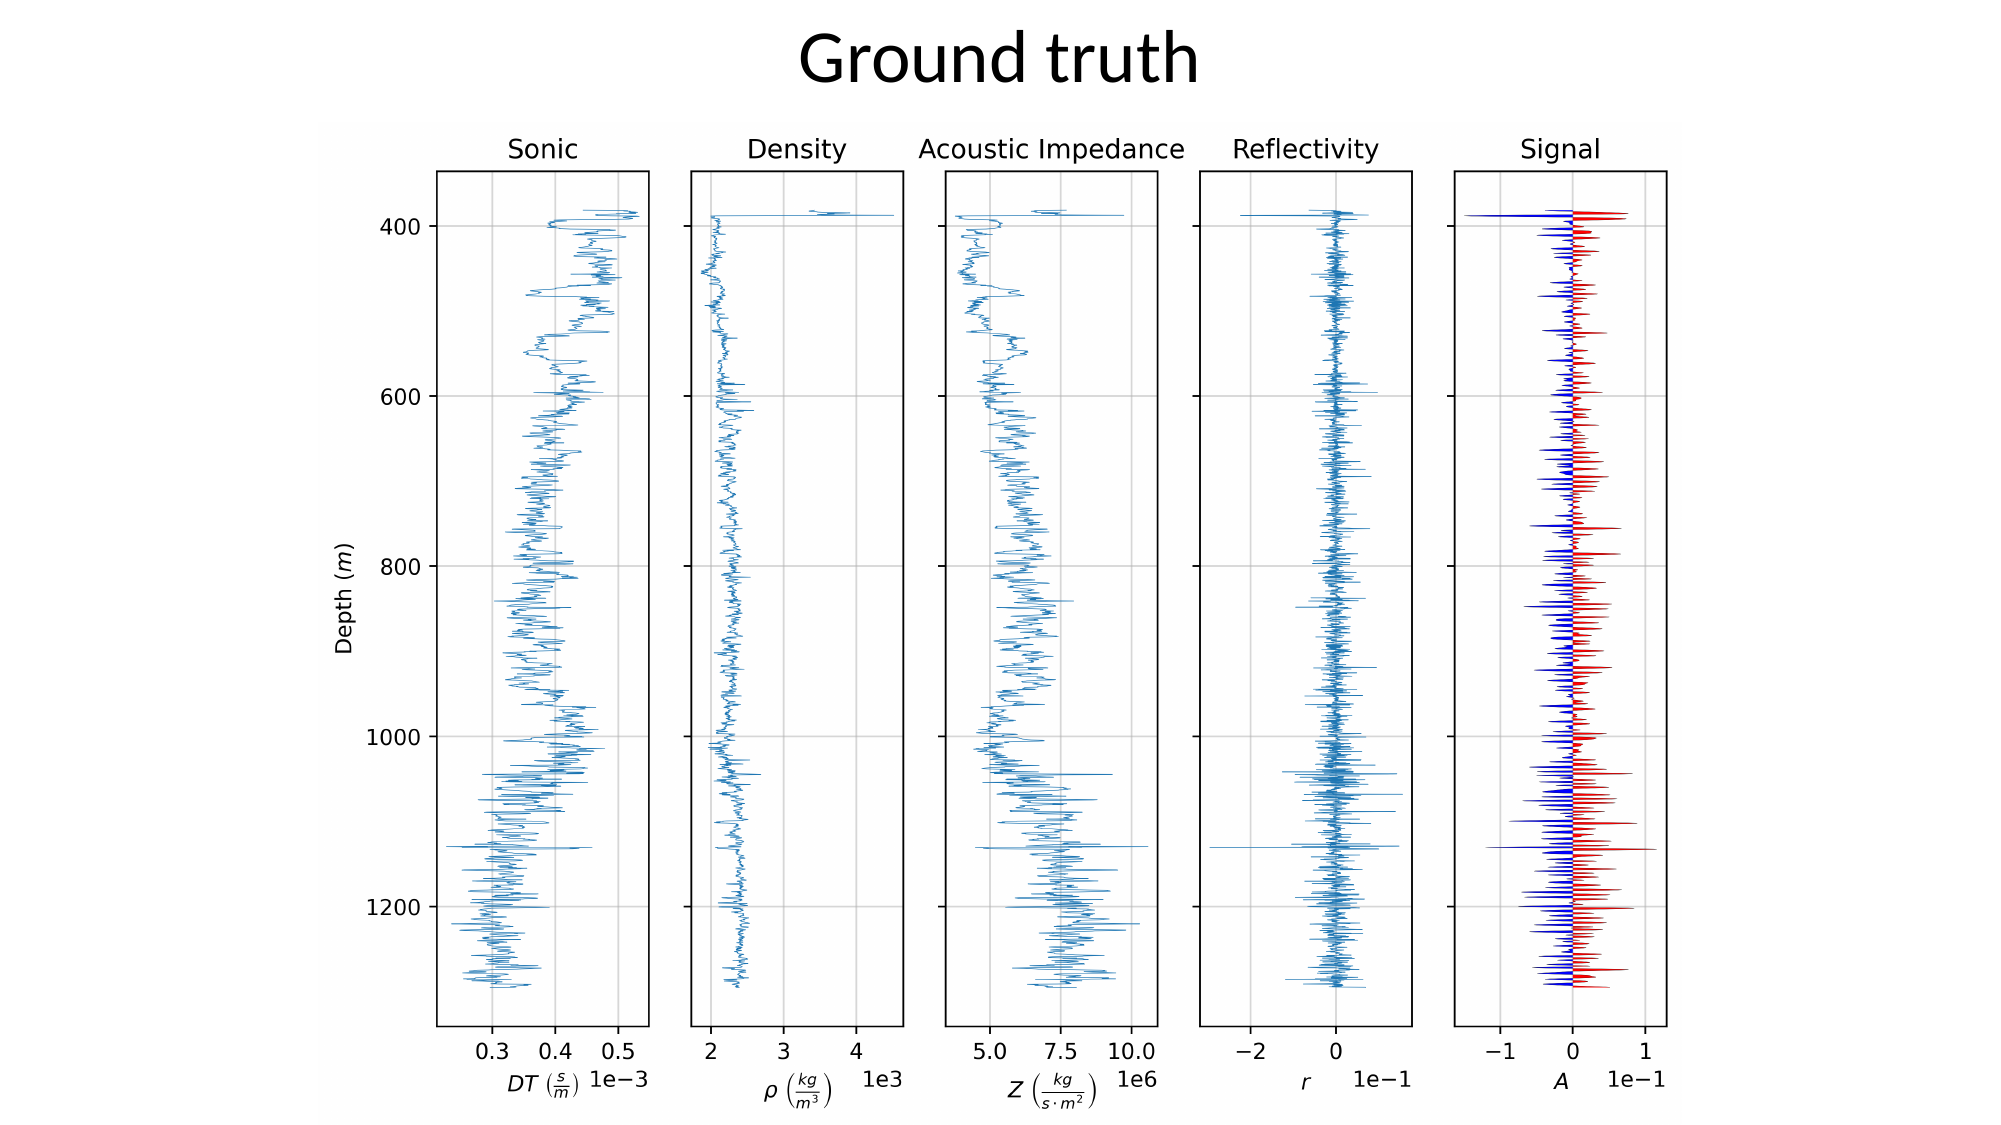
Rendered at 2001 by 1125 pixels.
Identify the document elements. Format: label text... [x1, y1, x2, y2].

picture [318, 122, 1682, 1125]
text_box Ground truth [0, 0, 2000, 105]
